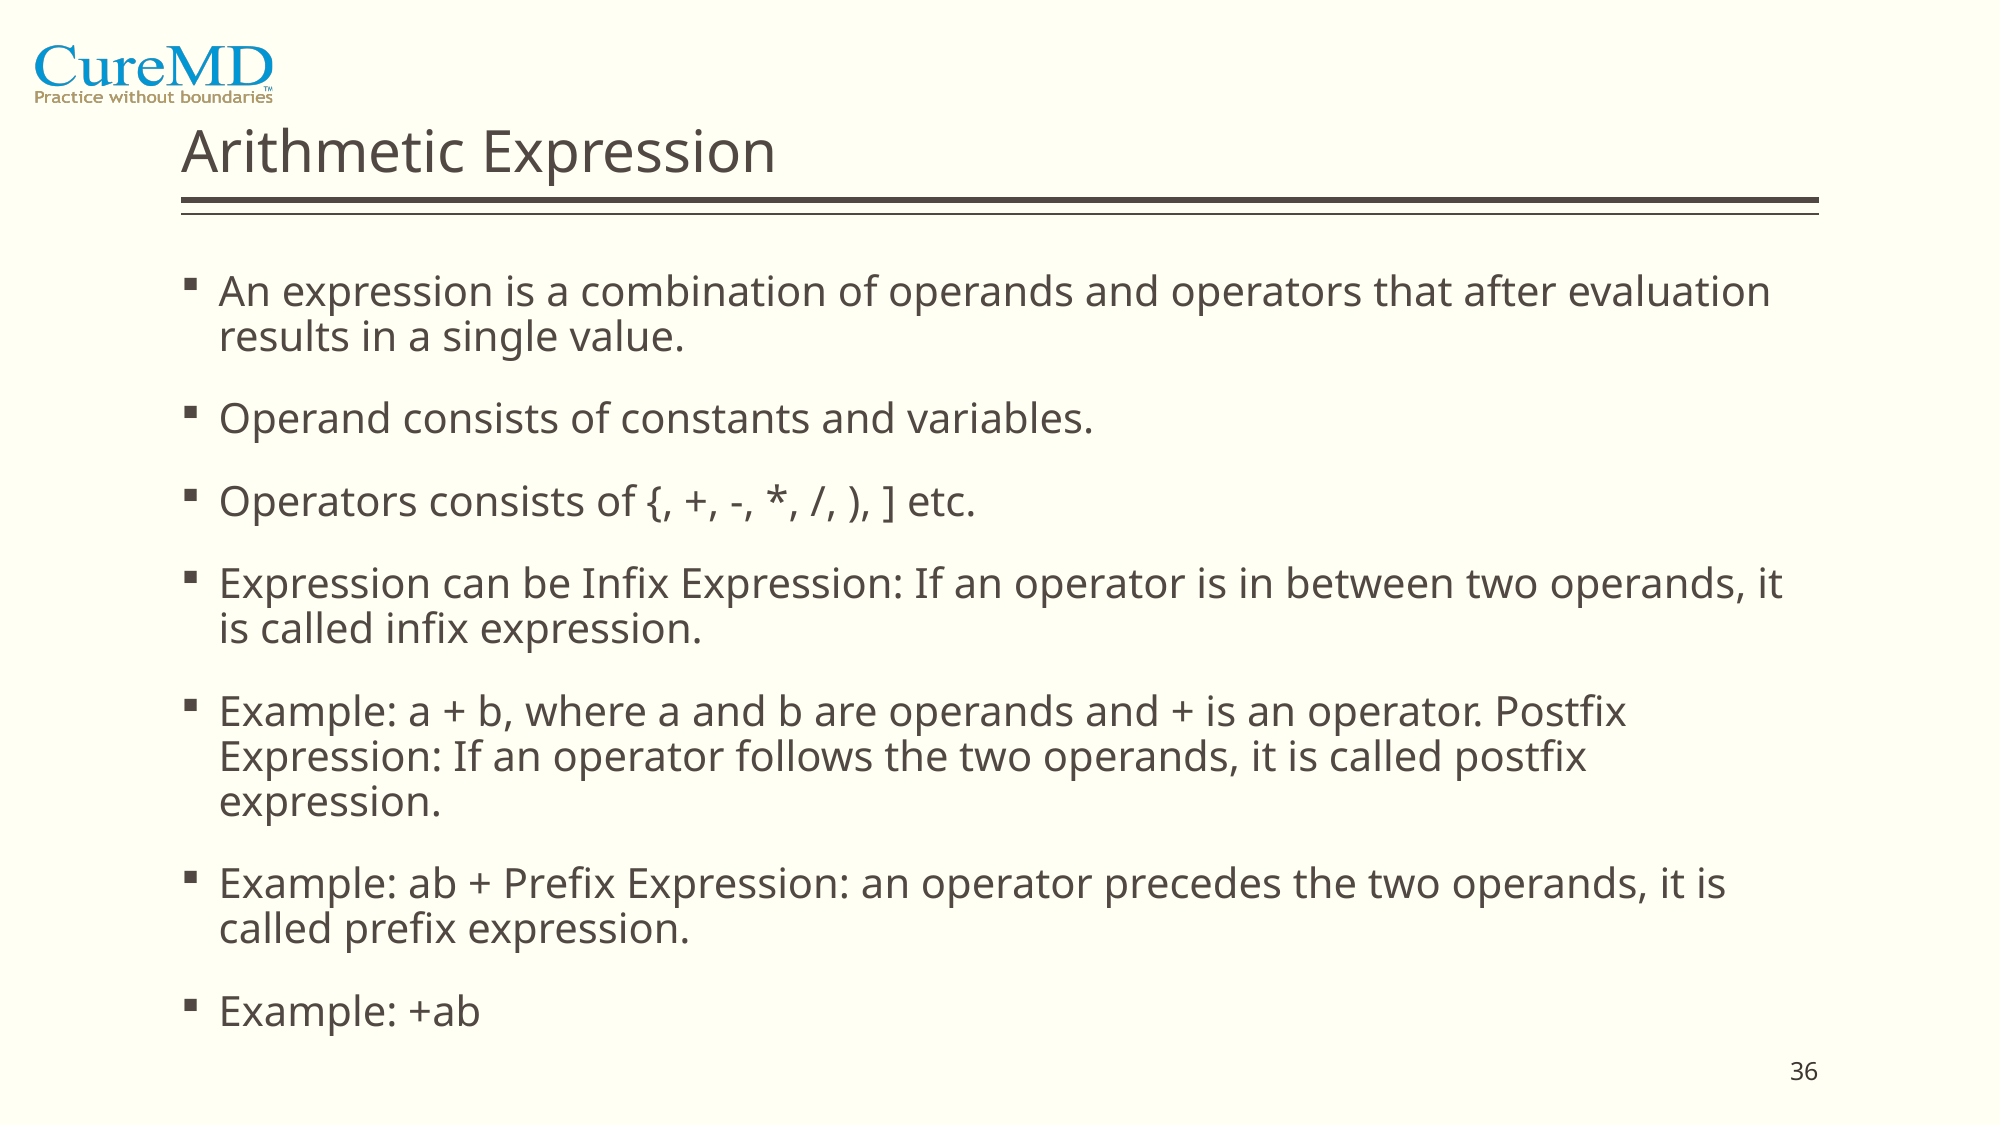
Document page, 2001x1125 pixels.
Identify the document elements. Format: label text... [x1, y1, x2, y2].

picture [35, 45, 181, 103]
slide_number 36 [1518, 1042, 1819, 1103]
title Arithmetic Expression [181, 12, 1819, 193]
list An expression is a combination of operands and operators that after evaluation results in a single value. Operand consists of constants and variables. Operators consists of {, +, -, *, /, ), ] etc. Expression can be Infix Expression: If an operator is in between two operands, it is called infix expression. Example: a + b, where a and b are operands and + is an operator. Postfix Expression: If an operator follows the two operands, it is called postfix expression. Example: ab + Prefix Expression: an operator precedes the two operands, it is called prefix expression. Example: +ab [181, 262, 1819, 1013]
picture [35, 45, 51, 60]
